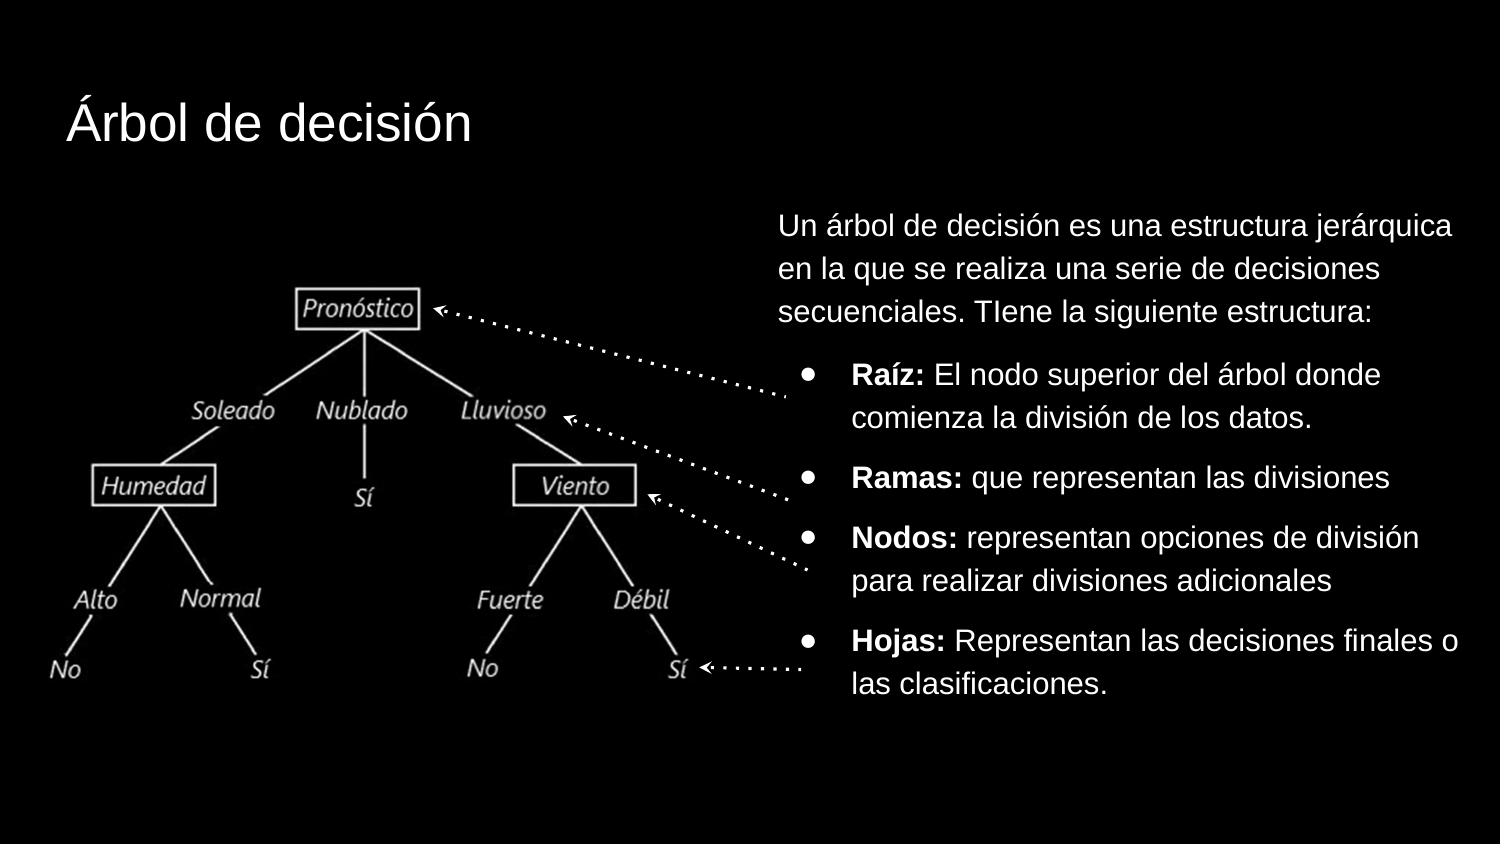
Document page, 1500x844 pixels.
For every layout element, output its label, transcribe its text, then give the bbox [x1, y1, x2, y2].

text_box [562, 416, 797, 504]
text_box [647, 494, 808, 571]
picture [18, 268, 705, 692]
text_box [432, 307, 787, 398]
title Árbol de decisión [51, 72, 1449, 167]
list Un árbol de decisión es una estructura jerárquica en la que se realiza una serie de decisiones secuenciales. TIene la siguiente estructura: Raíz: El nodo superior del árbol donde comienza la división de los datos. Ramas: que representan las divisiones Nodos: representan opciones de división para realizar divisiones adicionales Hojas: Representan las decisiones finales o las clasificaciones. [762, 184, 1476, 746]
